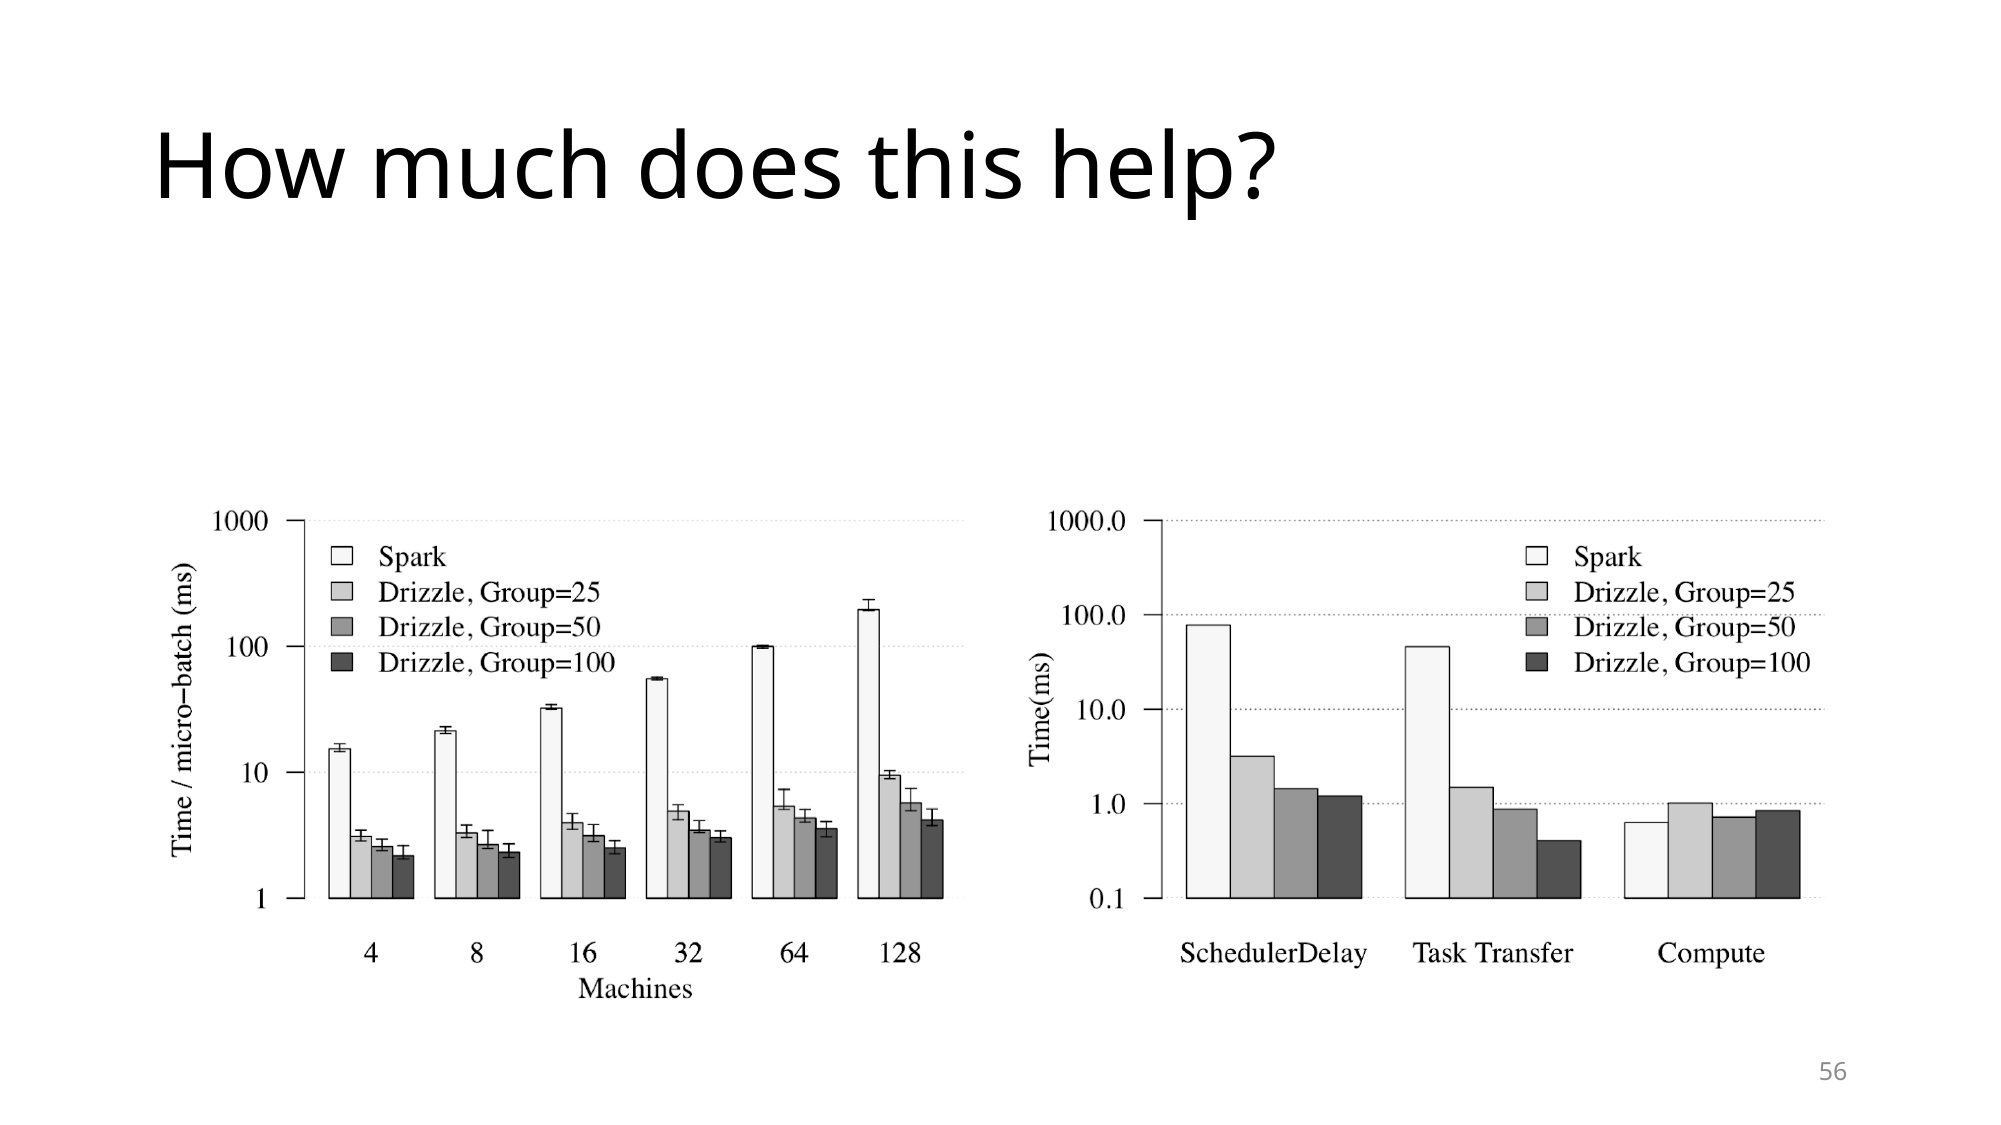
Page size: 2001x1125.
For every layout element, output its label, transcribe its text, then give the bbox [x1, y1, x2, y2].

slide_number 56 [1412, 1042, 1863, 1103]
title How much does this help? [137, 59, 1863, 278]
picture [137, 476, 1863, 1014]
